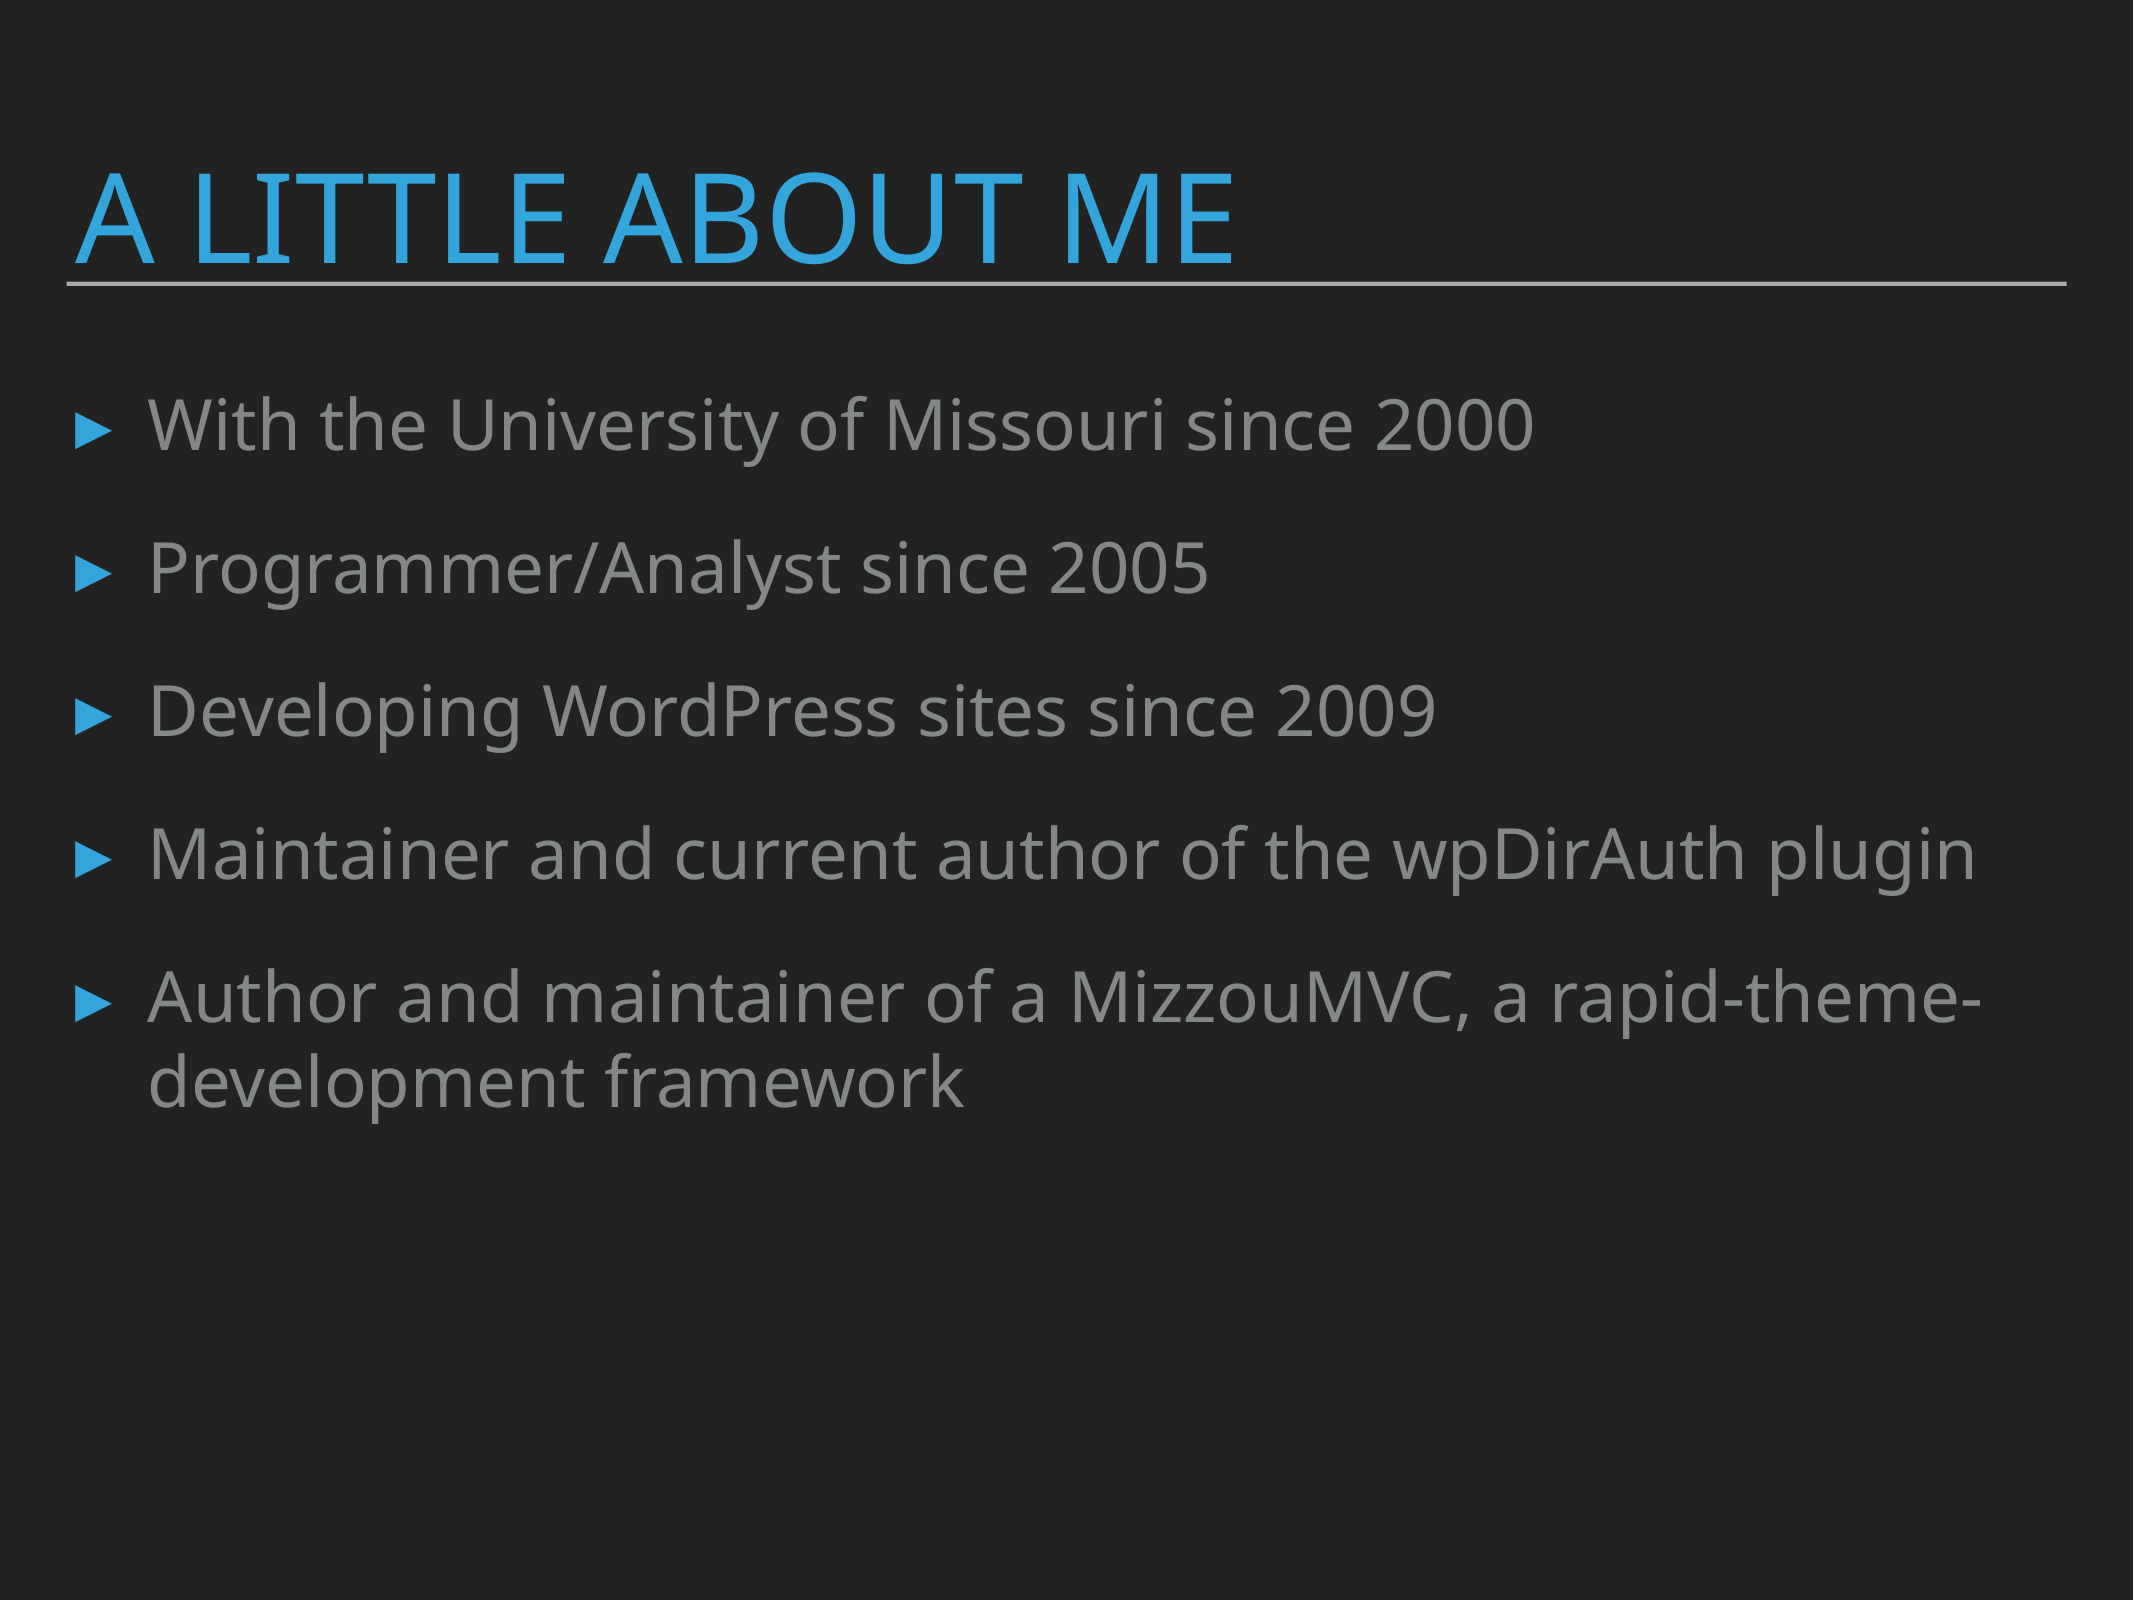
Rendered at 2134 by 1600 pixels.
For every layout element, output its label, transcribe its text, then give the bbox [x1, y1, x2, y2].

list With the University of Missouri since 2000 Programmer/Analyst since 2005 Developing WordPress sites since 2009 Maintainer and current author of the wpDirAuth plugin Author and maintainer of a MizzouMVC, a rapid-theme-development framework [66, 370, 2068, 1374]
title a little about me [66, 158, 2068, 327]
